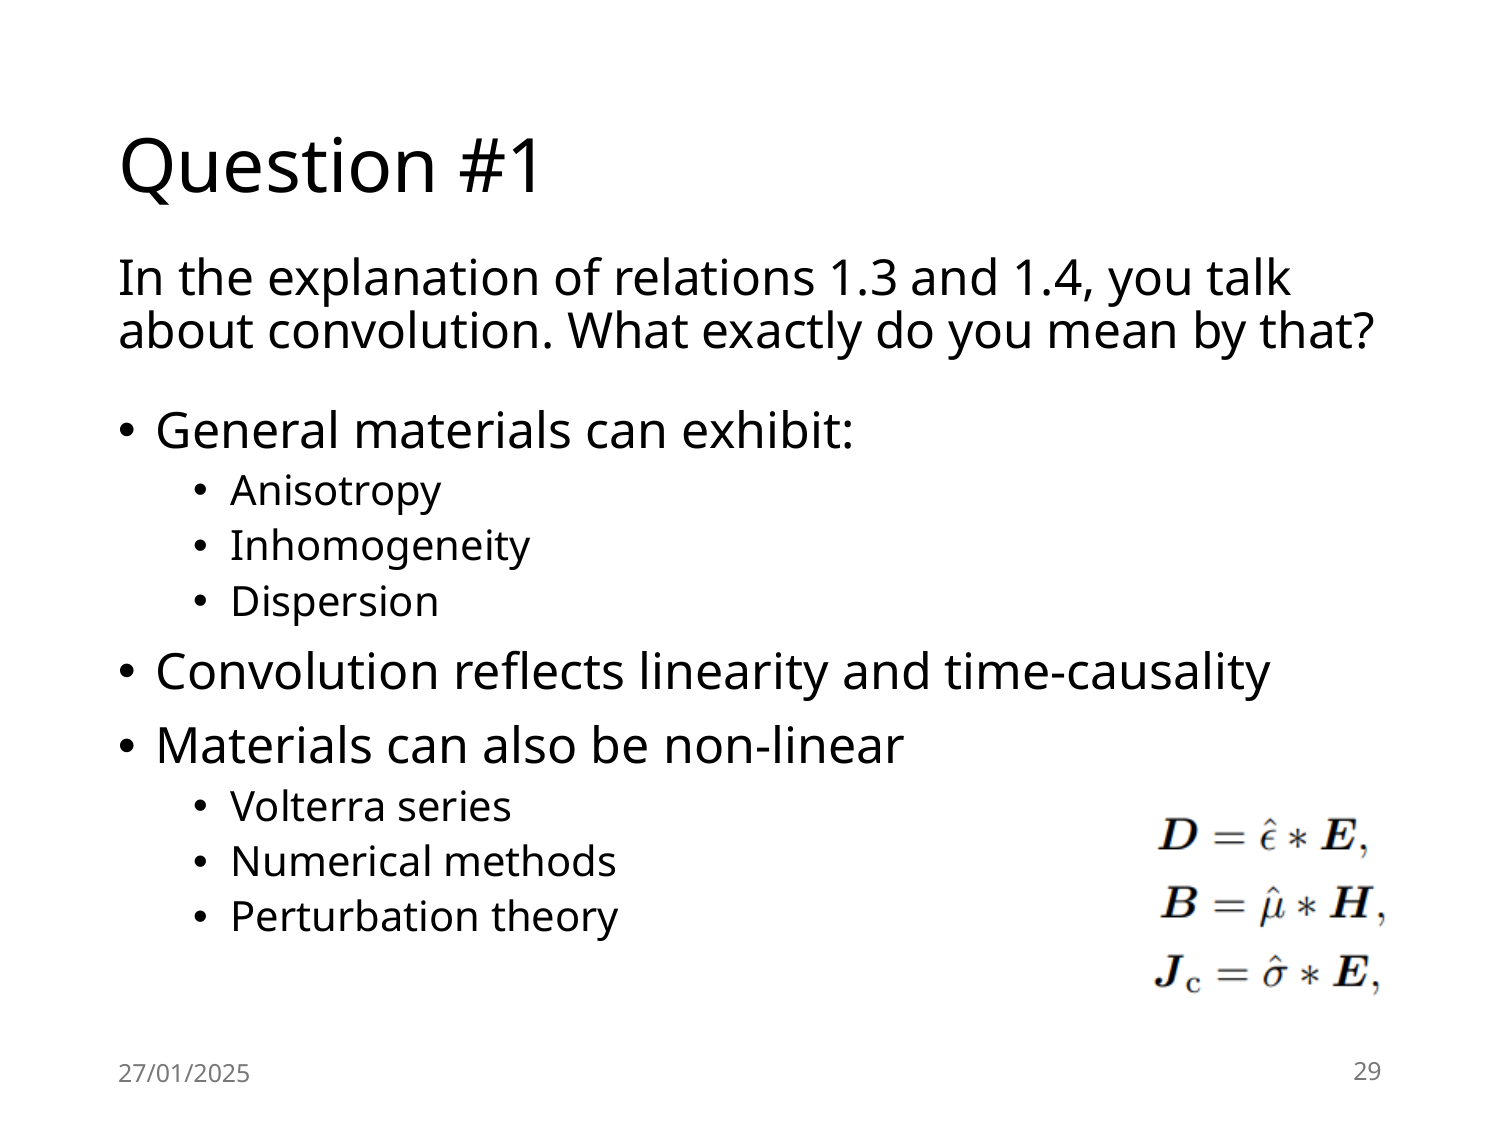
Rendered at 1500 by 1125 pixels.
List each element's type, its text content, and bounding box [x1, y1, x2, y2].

title Question #1 [103, 59, 1397, 245]
slide_number 29 [1059, 1042, 1397, 1103]
list General materials can exhibit: Anisotropy Inhomogeneity Dispersion Convolution reflects linearity and time-causality Materials can also be non-linear Volterra series Numerical methods Perturbation theory [103, 397, 1397, 1014]
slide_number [103, 1042, 441, 1103]
text_box In the explanation of relations 1.3 and 1.4, you talk about convolution. What exactly do you mean by that? [103, 245, 1397, 369]
picture [1141, 799, 1398, 1011]
